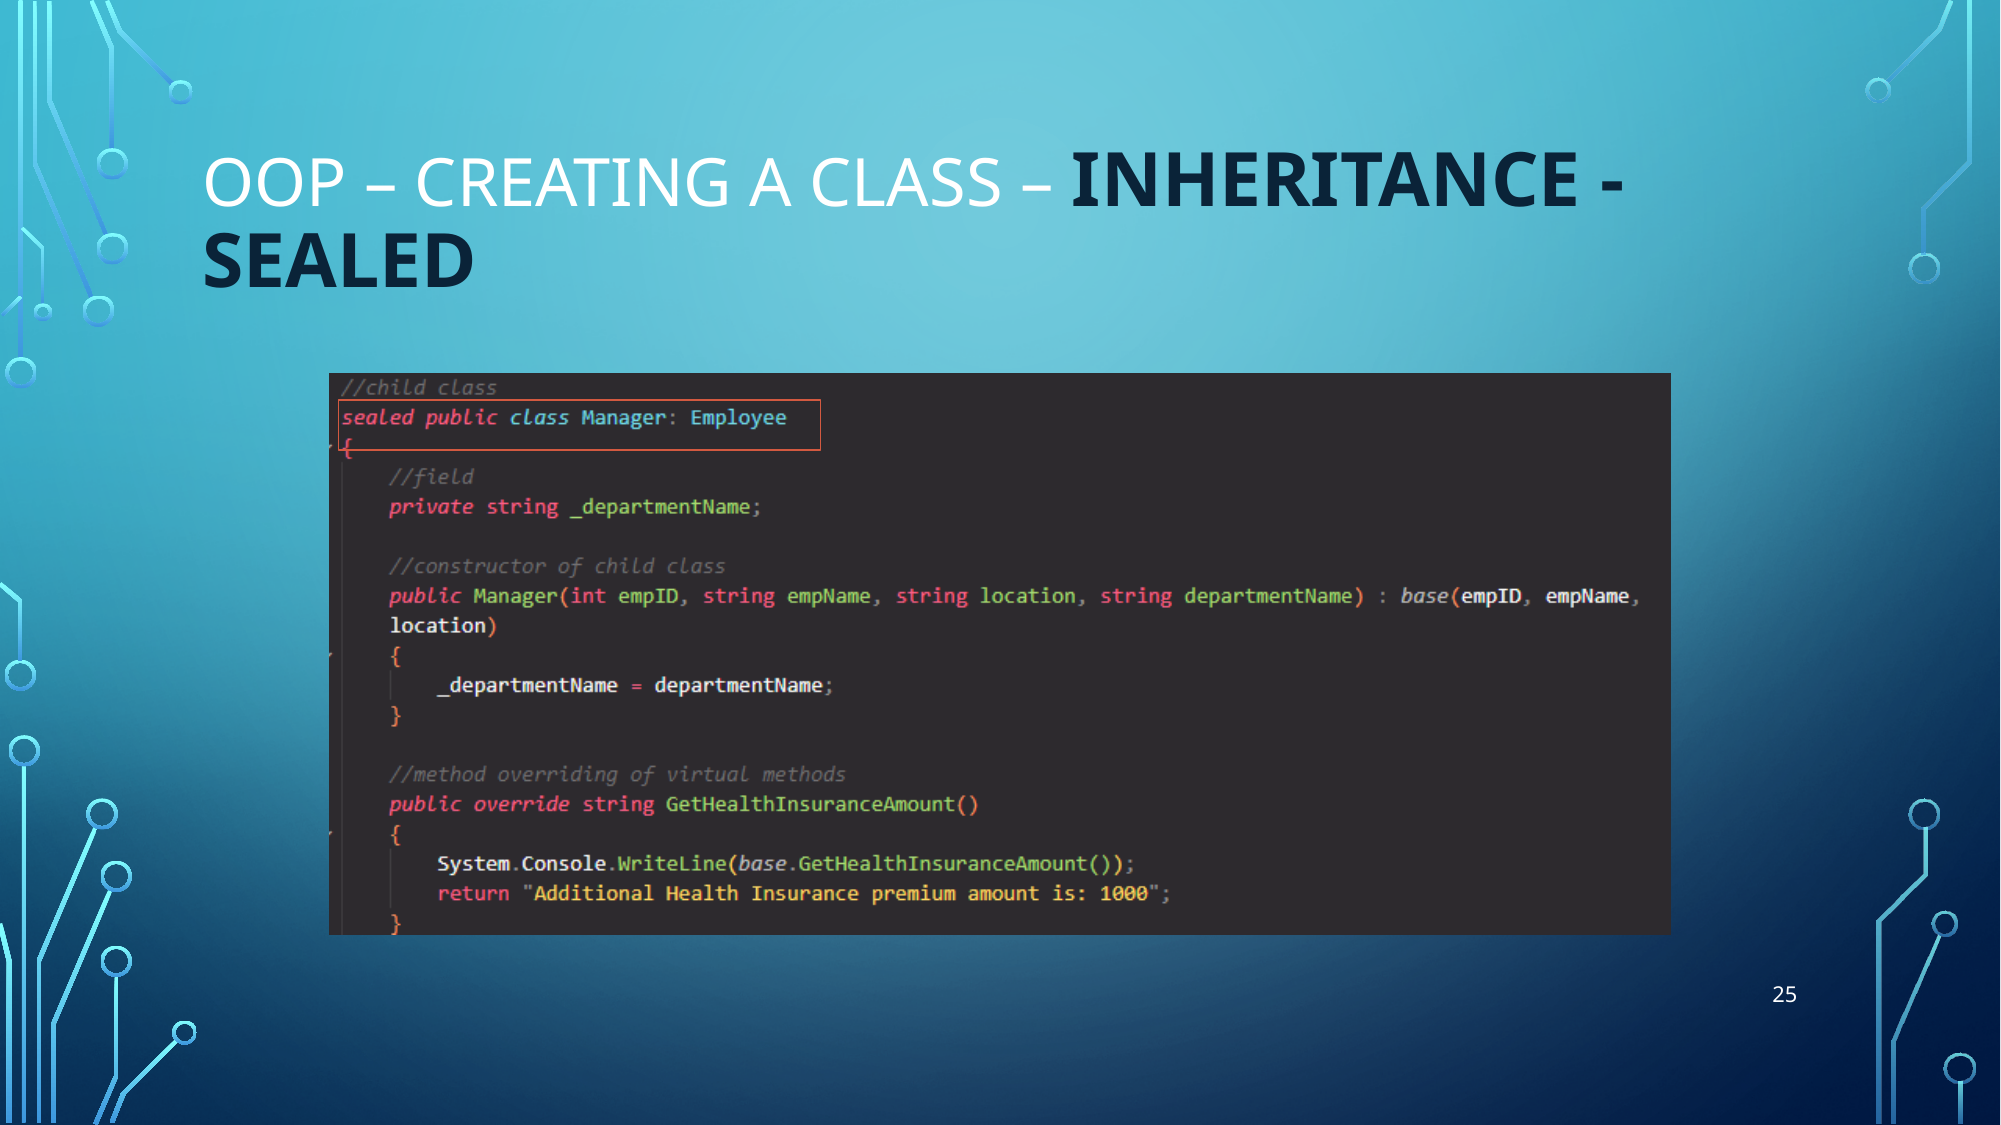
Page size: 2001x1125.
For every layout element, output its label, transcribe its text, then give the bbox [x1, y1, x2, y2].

slide_number 25 [1685, 965, 1813, 1025]
picture [329, 373, 1671, 936]
title OOP – creating a class – inheritance - sealed [187, 101, 1813, 344]
